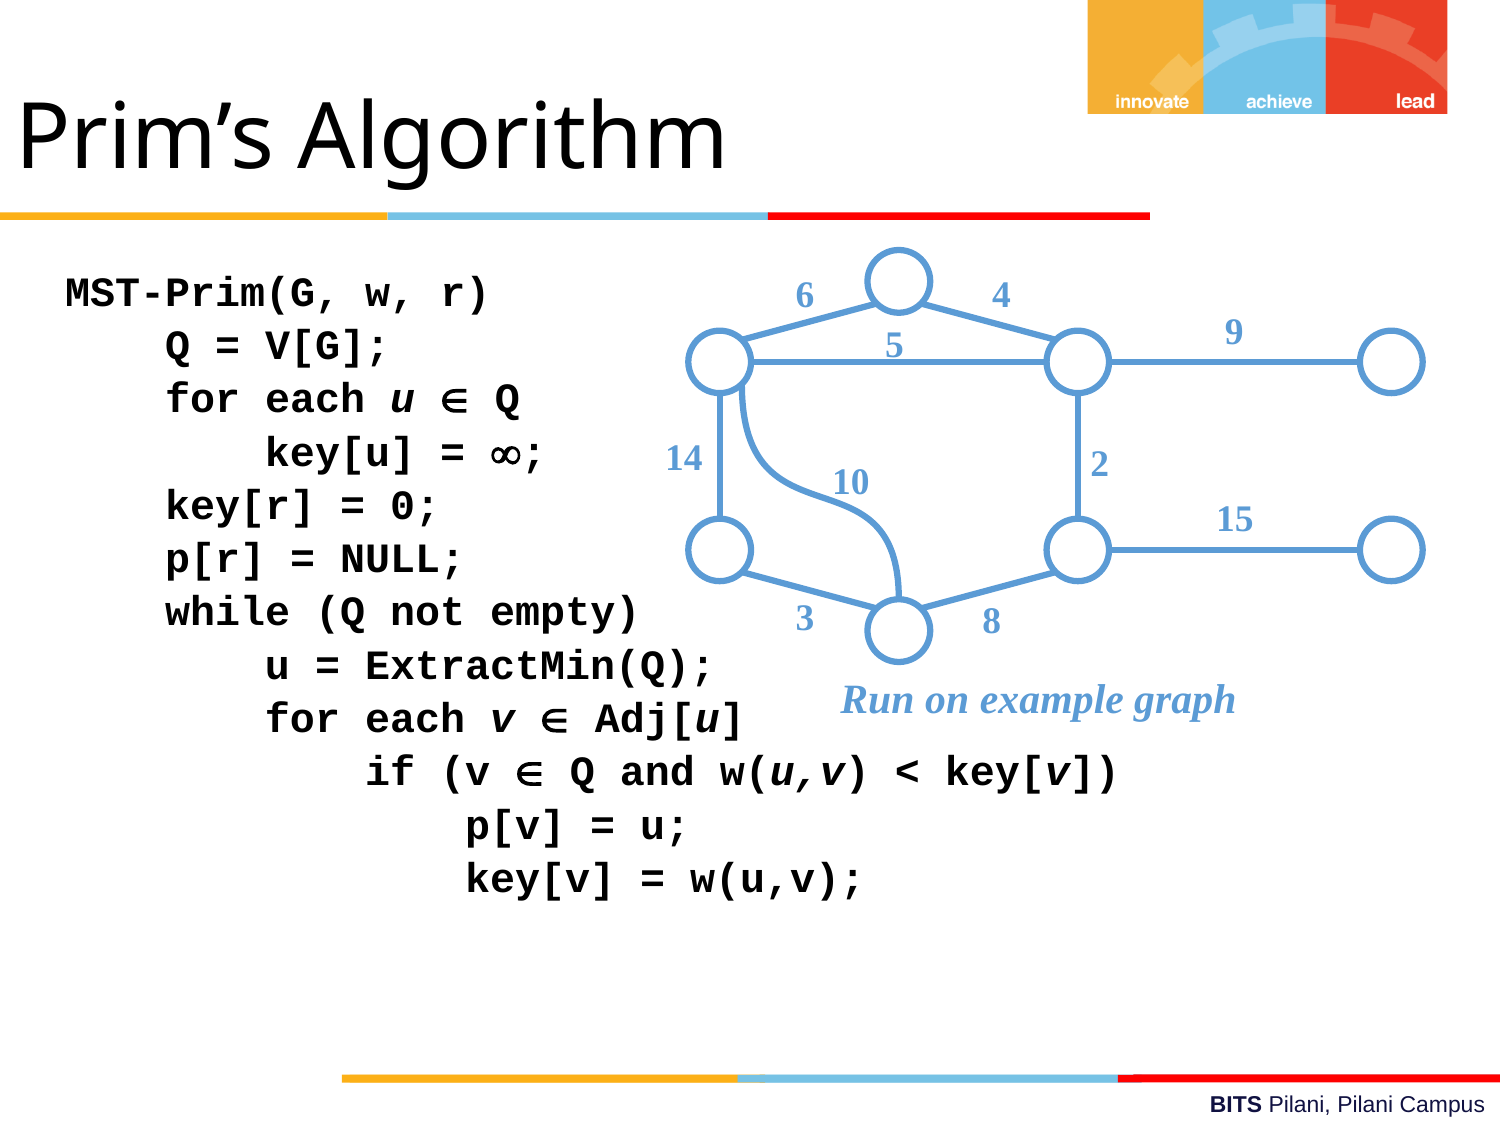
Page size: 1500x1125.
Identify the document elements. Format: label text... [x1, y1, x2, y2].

text_box 3 [780, 607, 830, 645]
text_box [688, 519, 741, 582]
text_box Run on example graph [825, 664, 1252, 730]
text_box 4 [977, 262, 1026, 305]
text_box 9 [1210, 299, 1259, 360]
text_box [920, 305, 1056, 338]
text_box [1046, 518, 1109, 582]
text_box [1046, 330, 1109, 393]
list MST-Prim(G, w, r) Q = V[G]; for each u  Q key[u] = ; key[r] = 0; p[r] = NULL; while (Q not empty) u = ExtractMin(Q); for each v  Adj[u] if (v  Q and w(u,v) < key[v]) p[v] = u; key[v] = w(u,v); [50, 262, 1400, 1005]
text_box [714, 413, 926, 571]
text_box [1360, 518, 1423, 582]
text_box [688, 330, 751, 393]
text_box 5 [870, 312, 919, 361]
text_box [741, 574, 877, 607]
text_box 8 [967, 607, 1016, 648]
text_box 5 [870, 363, 919, 373]
text_box [867, 599, 931, 663]
text_box [867, 249, 931, 312]
text_box 14 [650, 425, 714, 486]
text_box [920, 574, 1056, 607]
text_box [1360, 330, 1423, 394]
title Prim’s Algorithm [0, 45, 1350, 233]
text_box 6 [780, 262, 830, 305]
text_box 2 [1078, 431, 1125, 491]
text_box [741, 305, 877, 338]
picture [1087, 0, 1448, 114]
text_box 15 [1201, 486, 1269, 546]
